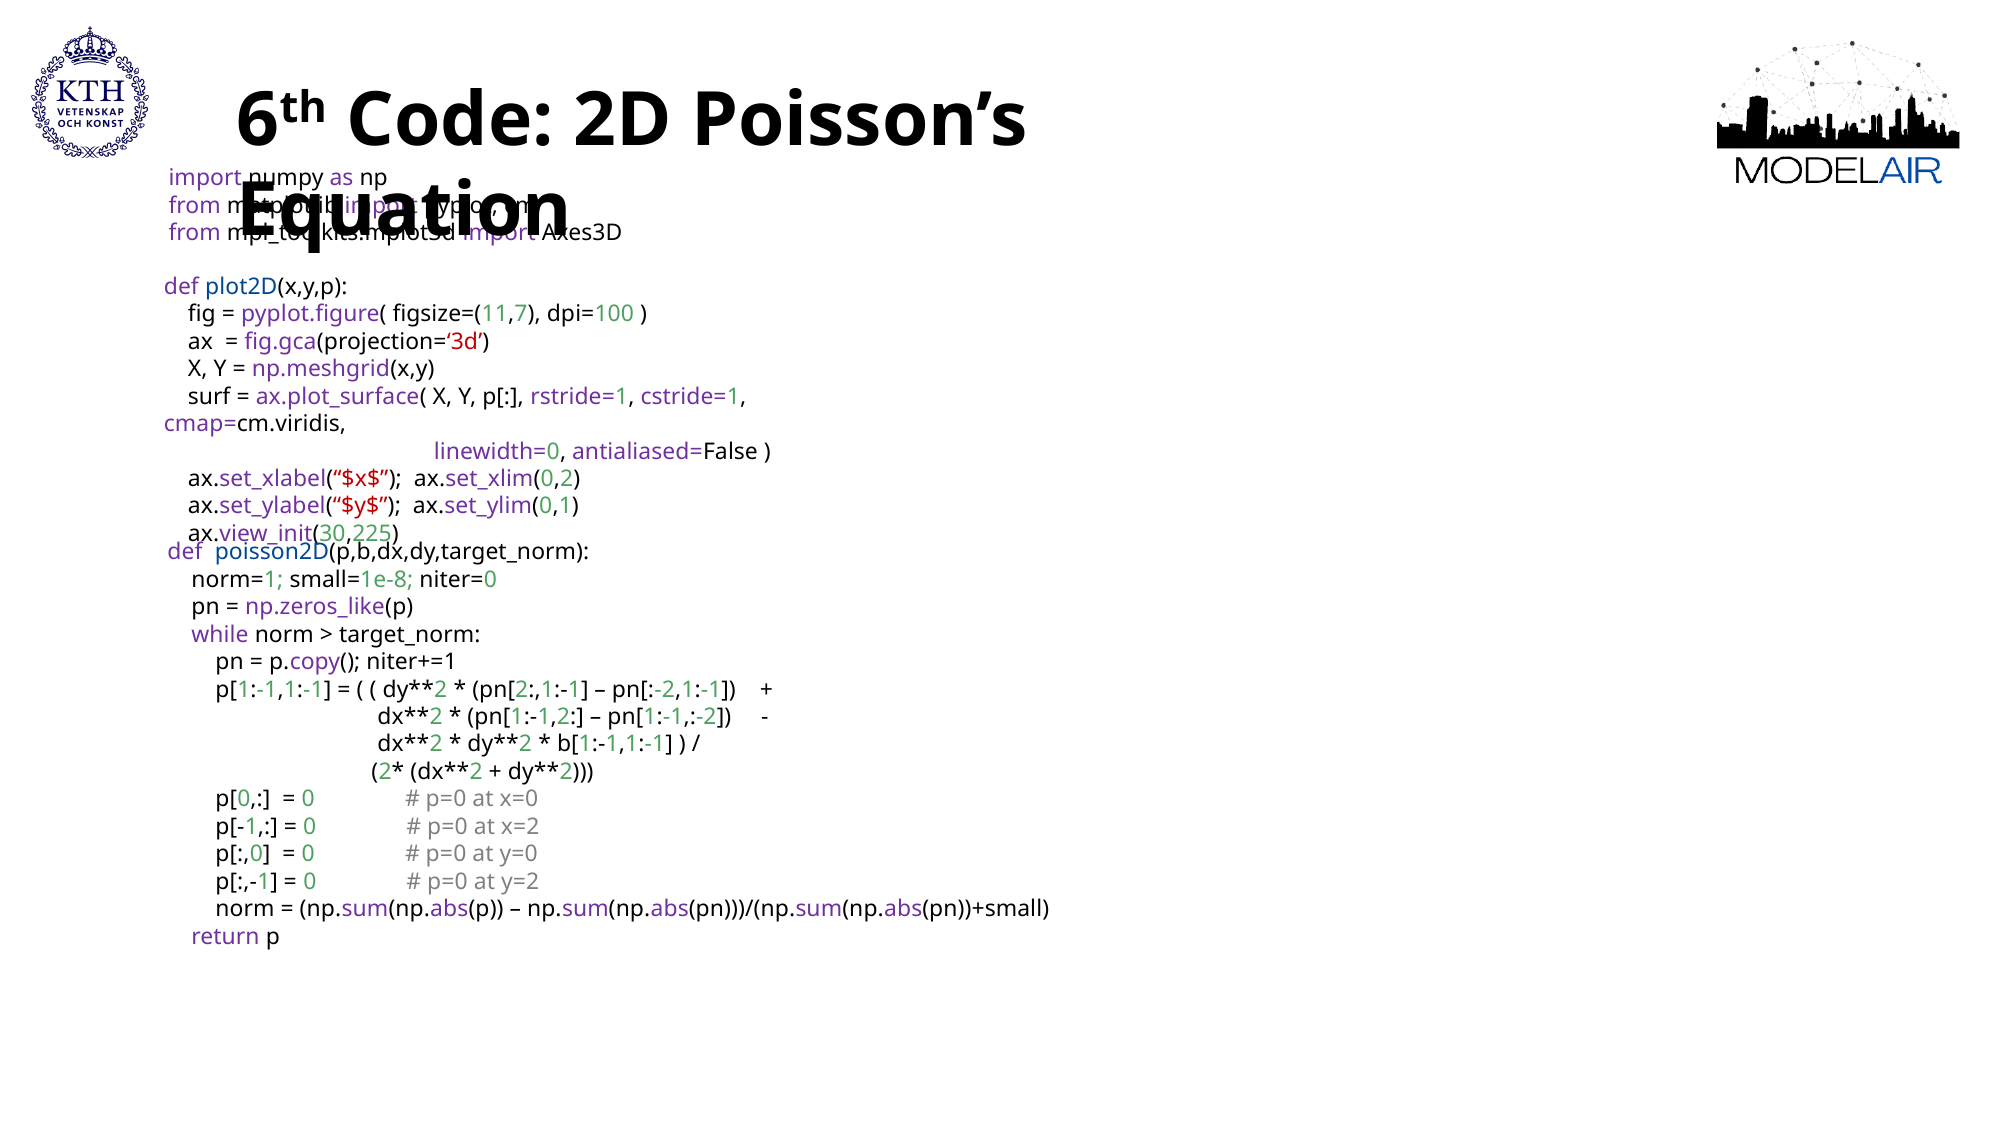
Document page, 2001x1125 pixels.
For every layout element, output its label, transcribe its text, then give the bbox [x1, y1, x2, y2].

picture [1703, 29, 1978, 198]
text_box def poisson2D(p,b,dx,dy,target_norm): norm=1; small=1e-8; niter=0 pn = np.zeros_like(p) while norm > target_norm: pn = p.copy(); niter+=1 p[1:-1,1:-1] = ( ( dy**2 * (pn[2:,1:-1] – pn[:-2,1:-1]) + dx**2 * (pn[1:-1,2:] – pn[1:-1,:-2]) - dx**2 * dy**2 * b[1:-1,1:-1] ) / (2* (dx**2 + dy**2))) p[0,:] = 0 # p=0 at x=0 p[-1,:] = 0 # p=0 at x=2 p[:,0] = 0 # p=0 at y=0 p[:,-1] = 0 # p=0 at y=2 norm = (np.sum(np.abs(p)) – np.sum(np.abs(pn)))/(np.sum(np.abs(pn))+small) return p [152, 529, 1079, 957]
text_box import numpy as np from matplotlib import pyplot, cm from mpl_toolkits.mplot3d import Axes3D [153, 155, 221, 253]
text_box 6th Code: 2D Poisson’s Equation [221, 63, 1374, 258]
picture [31, 26, 149, 158]
text_box def plot2D(x,y,p): fig = pyplot.figure( figsize=(11,7), dpi=100 ) ax = fig.gca(projection=‘3d’) X, Y = np.meshgrid(x,y) surf = ax.plot_surface( X, Y, p[:], rstride=1, cstride=1, cmap=cm.viridis, linewidth=0, antialiased=False ) ax.set_xlabel(“$x$”); ax.set_xlim(0,2) ax.set_ylabel(“$y$”); ax.set_ylim(0,1) ax.view_init(30,225) [149, 264, 925, 554]
